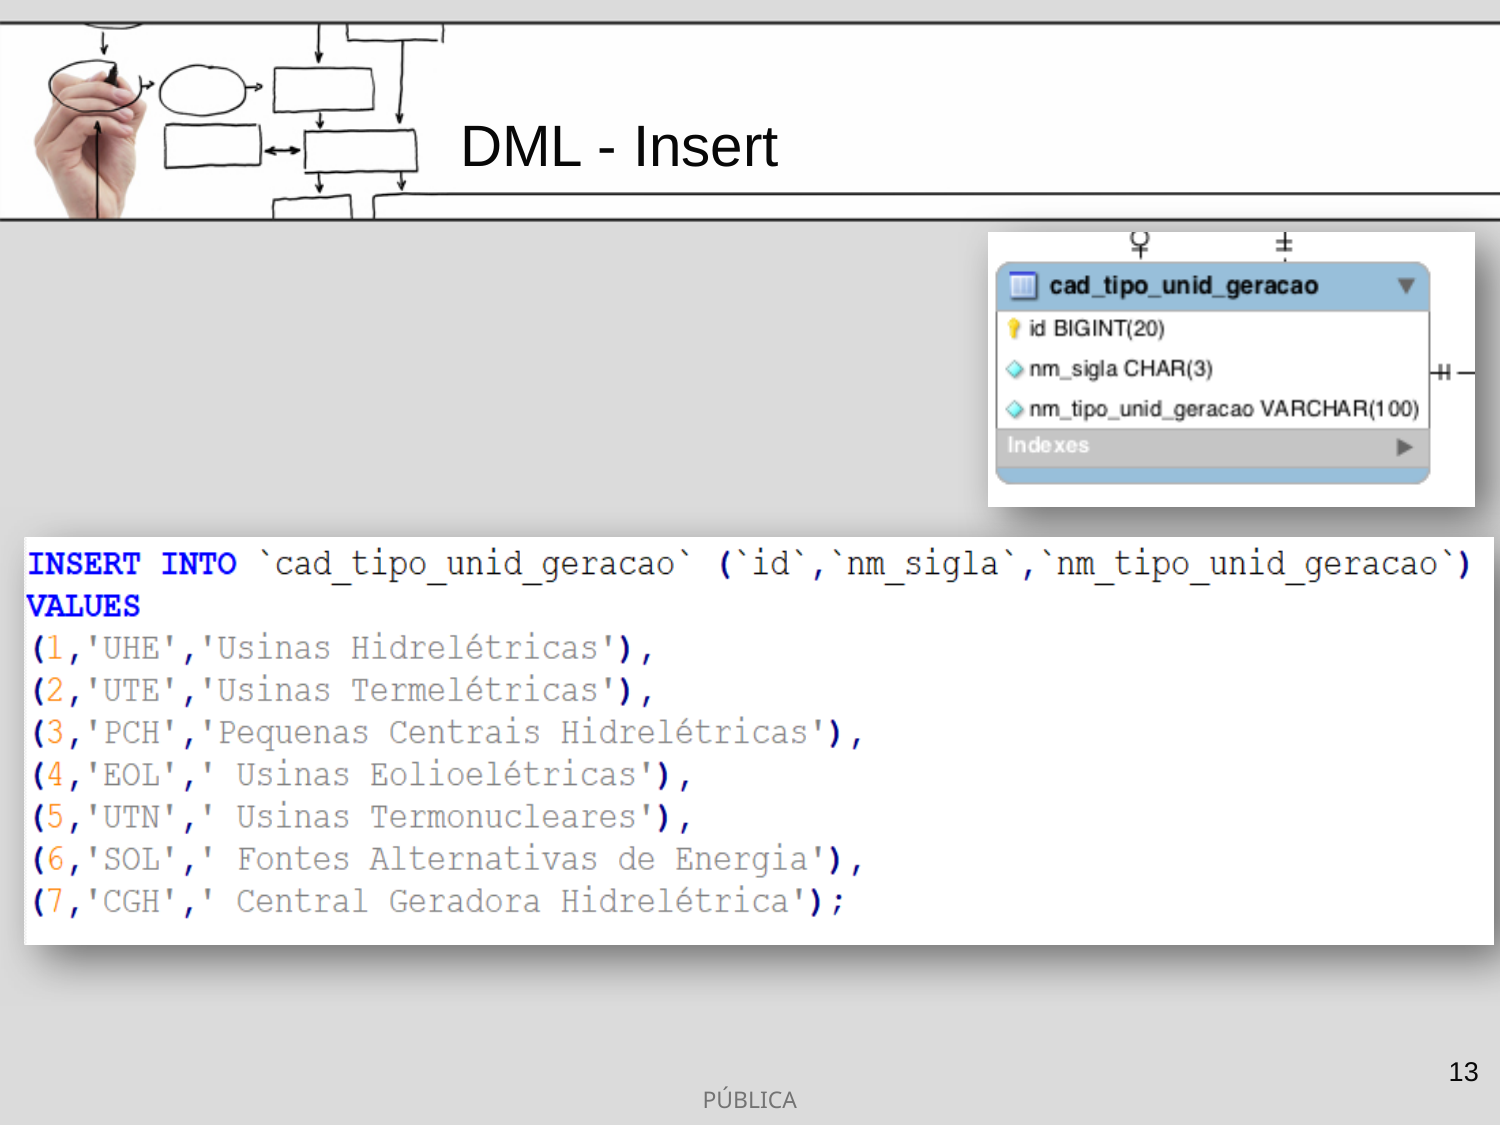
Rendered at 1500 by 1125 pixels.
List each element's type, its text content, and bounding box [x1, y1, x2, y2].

title DML - Insert [445, 101, 1365, 186]
picture [0, 0, 1500, 1125]
slide_number 13 [1403, 1038, 1494, 1125]
